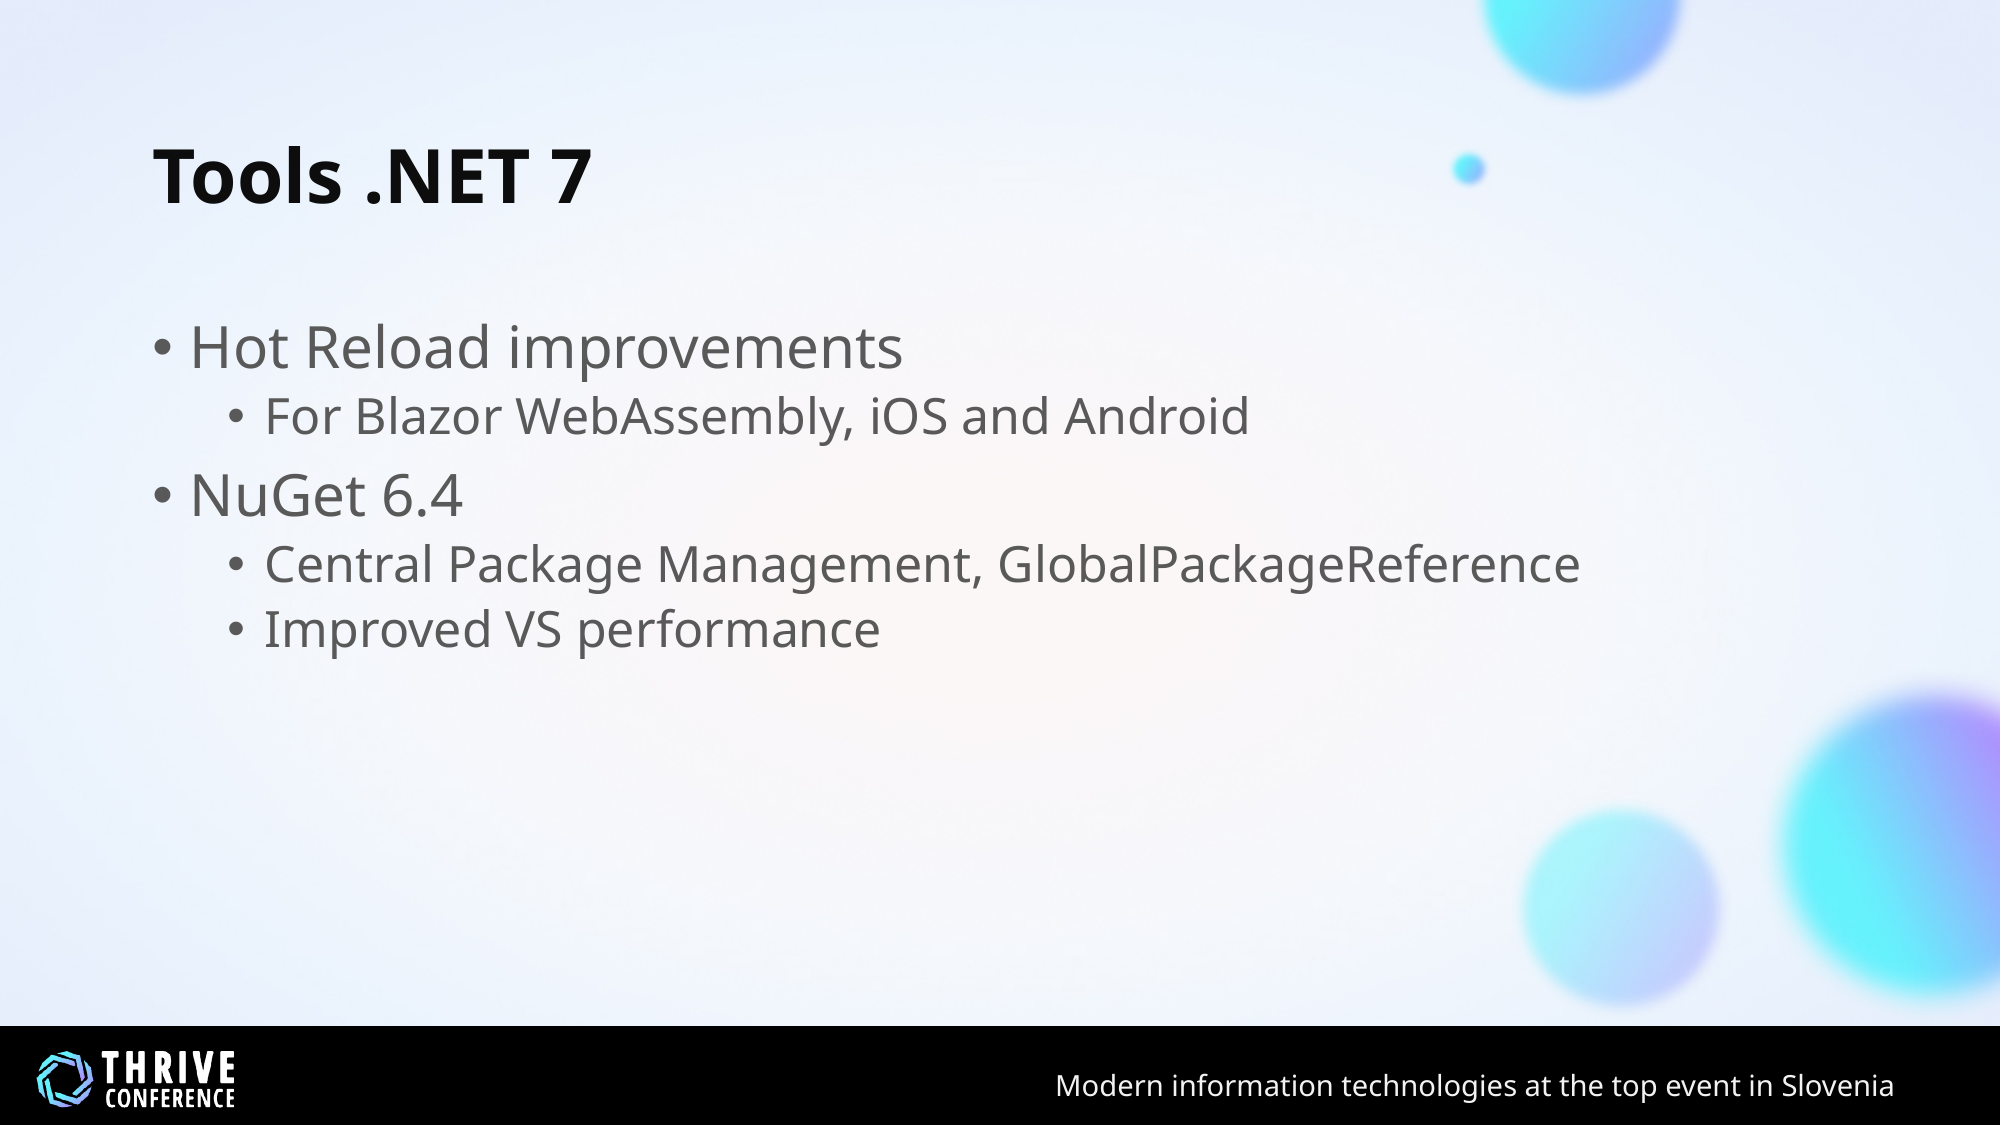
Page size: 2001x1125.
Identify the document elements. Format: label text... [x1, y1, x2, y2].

title Tools .NET 7 [137, 70, 1863, 289]
picture [0, 0, 2000, 1026]
picture [35, 1051, 234, 1108]
list Hot Reload improvements For Blazor WebAssembly, iOS and Android NuGet 6.4 Central Package Management, GlobalPackageReference Improved VS performance [137, 310, 1863, 1025]
